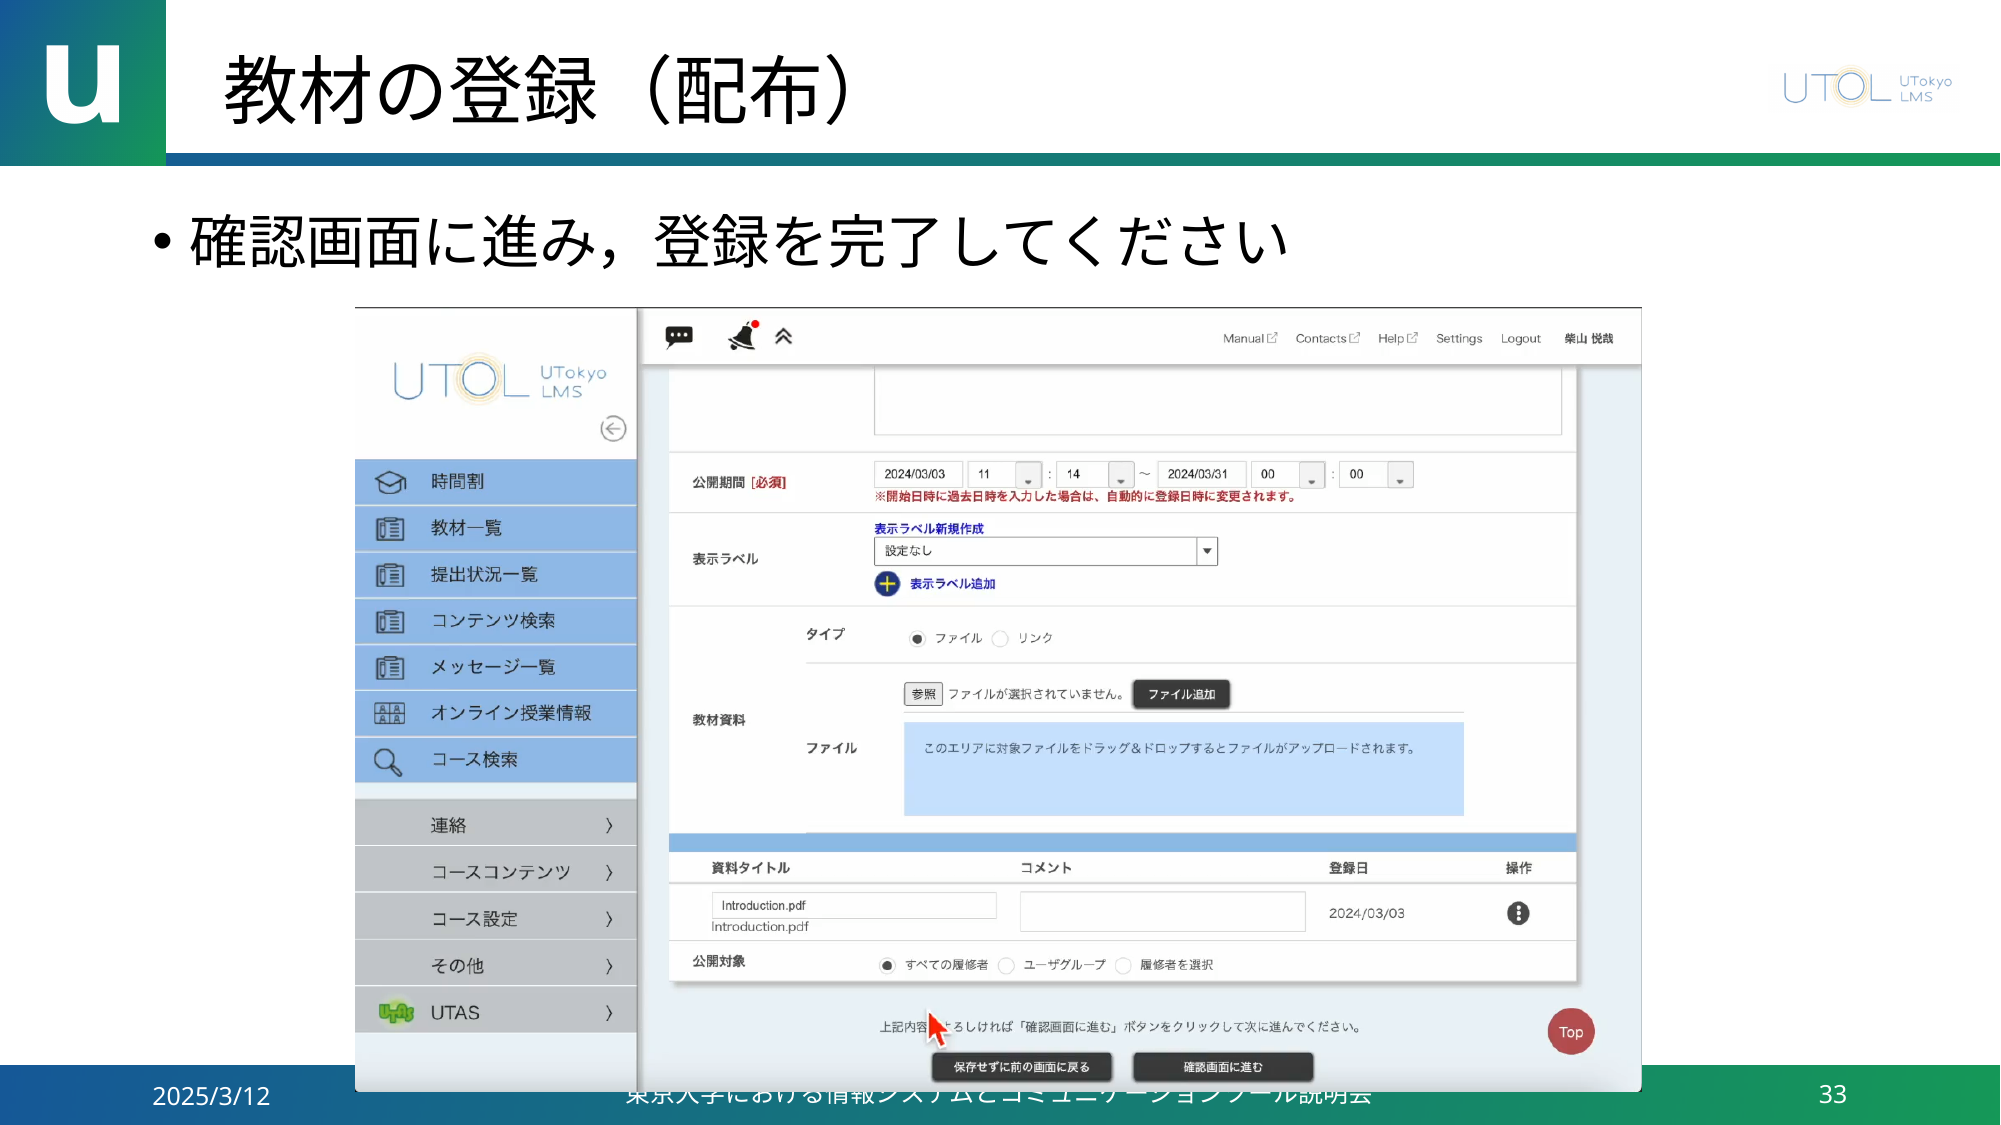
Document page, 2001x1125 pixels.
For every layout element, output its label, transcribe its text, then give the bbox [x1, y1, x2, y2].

list 確認画面に進み，登録を完了してください [137, 205, 1863, 1055]
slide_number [137, 1074, 588, 1117]
footer 東京大学における情報システムとコミュニケーションツール説明会 [607, 1093, 1393, 1117]
picture [1767, 64, 1961, 114]
picture [0, 0, 2000, 166]
slide_number 33 [1412, 1074, 1863, 1117]
title 教材の登録（配布） [208, 35, 1863, 154]
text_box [353, 306, 1644, 1093]
picture [0, 1065, 2000, 1125]
